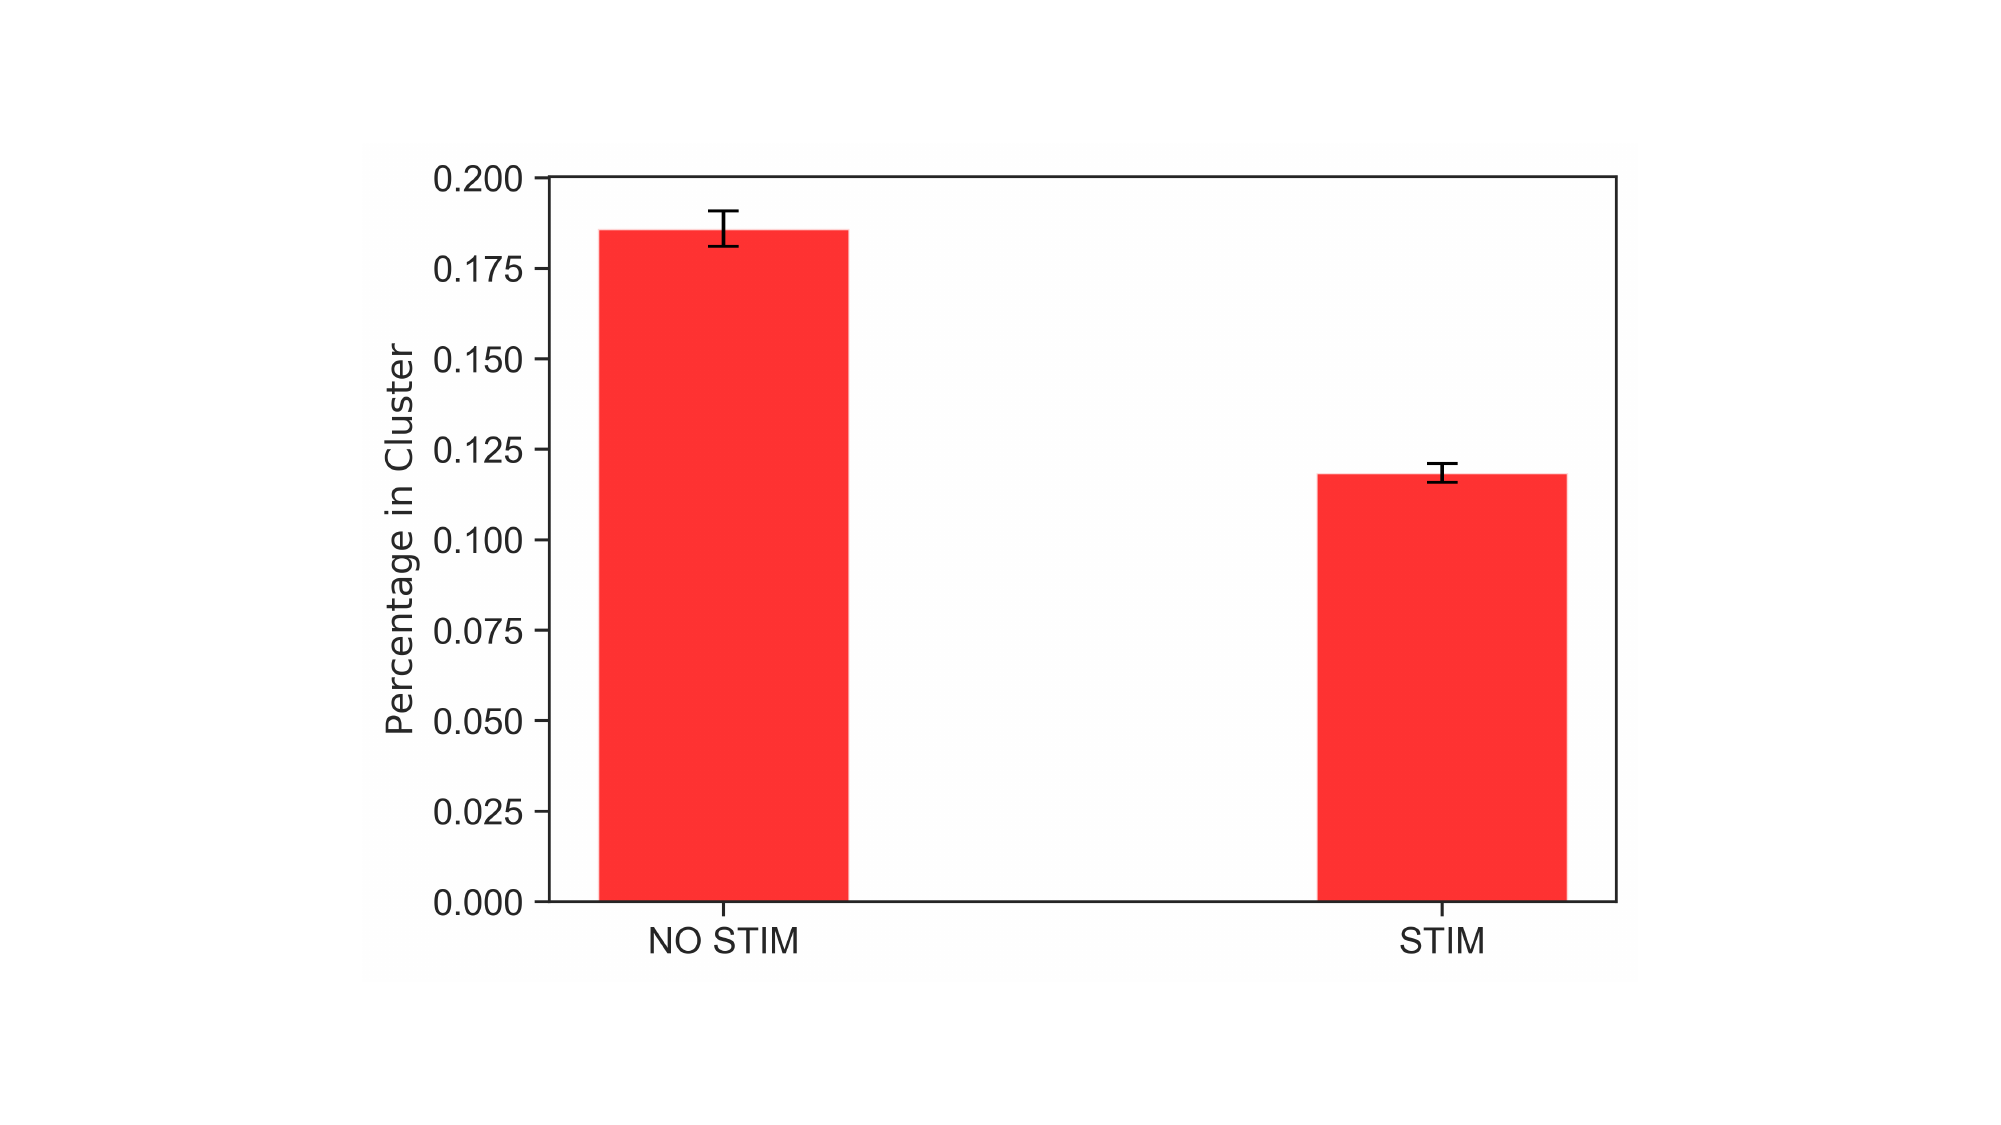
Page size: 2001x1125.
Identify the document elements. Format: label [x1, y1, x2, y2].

picture [361, 143, 1638, 982]
